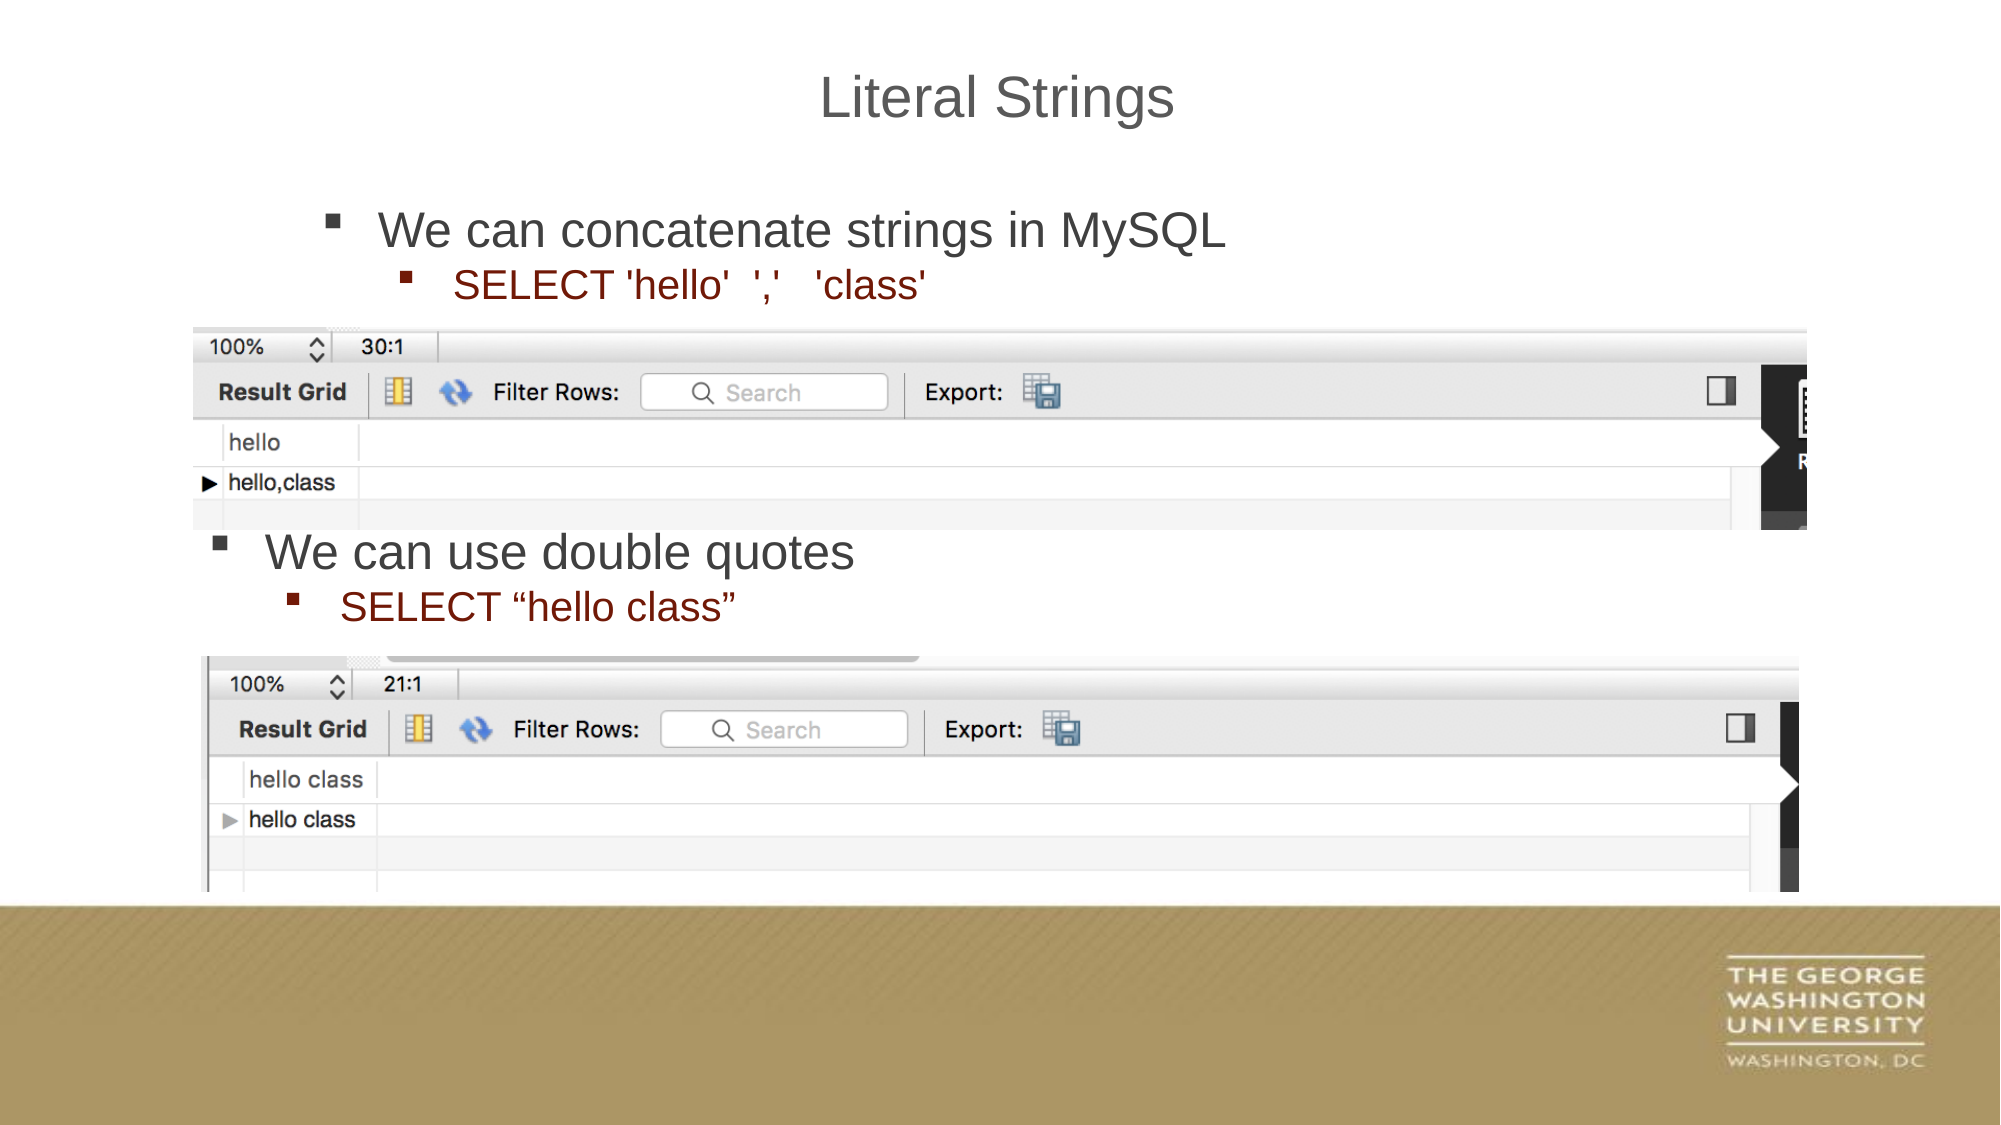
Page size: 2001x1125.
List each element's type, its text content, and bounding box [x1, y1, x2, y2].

title Literal Strings [365, 51, 1631, 148]
picture [0, 0, 2000, 1125]
text_box We can use double quotes SELECT “hello class” [193, 539, 1500, 637]
text_box We can concatenate strings in MySQL SELECT 'hello' ',' 'class' [306, 190, 1687, 315]
